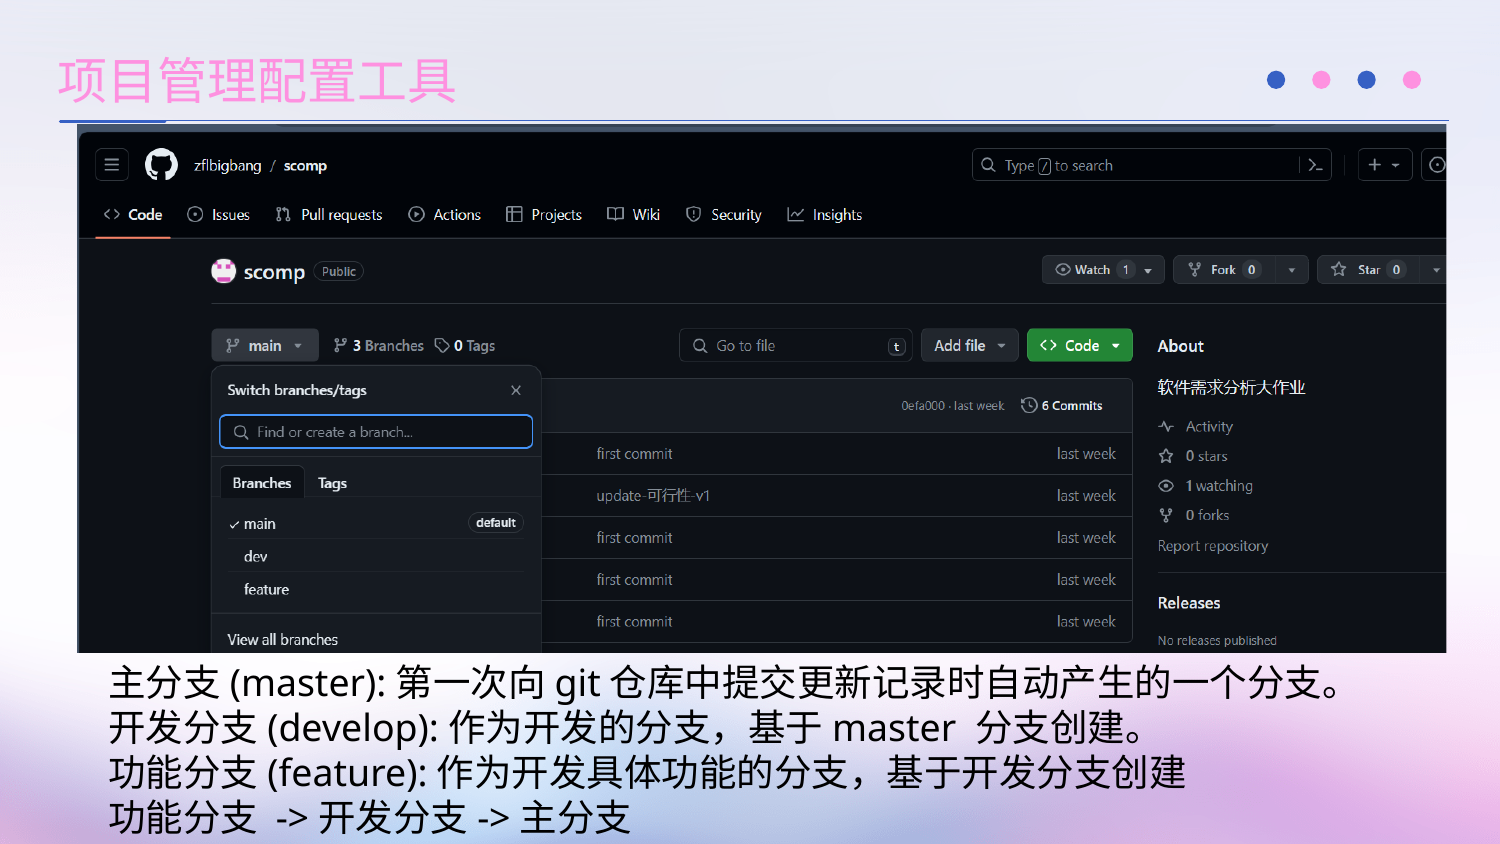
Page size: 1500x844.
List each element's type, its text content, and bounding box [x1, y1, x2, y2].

picture [0, 0, 1500, 844]
text_box [1401, 69, 1423, 91]
text_box 主分支(master):第一次向git仓库中提交更新记录时自动产生的一个分支。 开发分支(develop):作为开发的分支，基于master 分支创建。 功能分支(feature):作为开发具体功能的分支，基于开发分支创建 功能分支 ->开发分支->主分支 [93, 651, 1500, 844]
text_box [1356, 69, 1377, 91]
text_box [1311, 69, 1332, 91]
text_box 项目管理配置工具 [42, 41, 532, 117]
text_box [1265, 69, 1287, 91]
